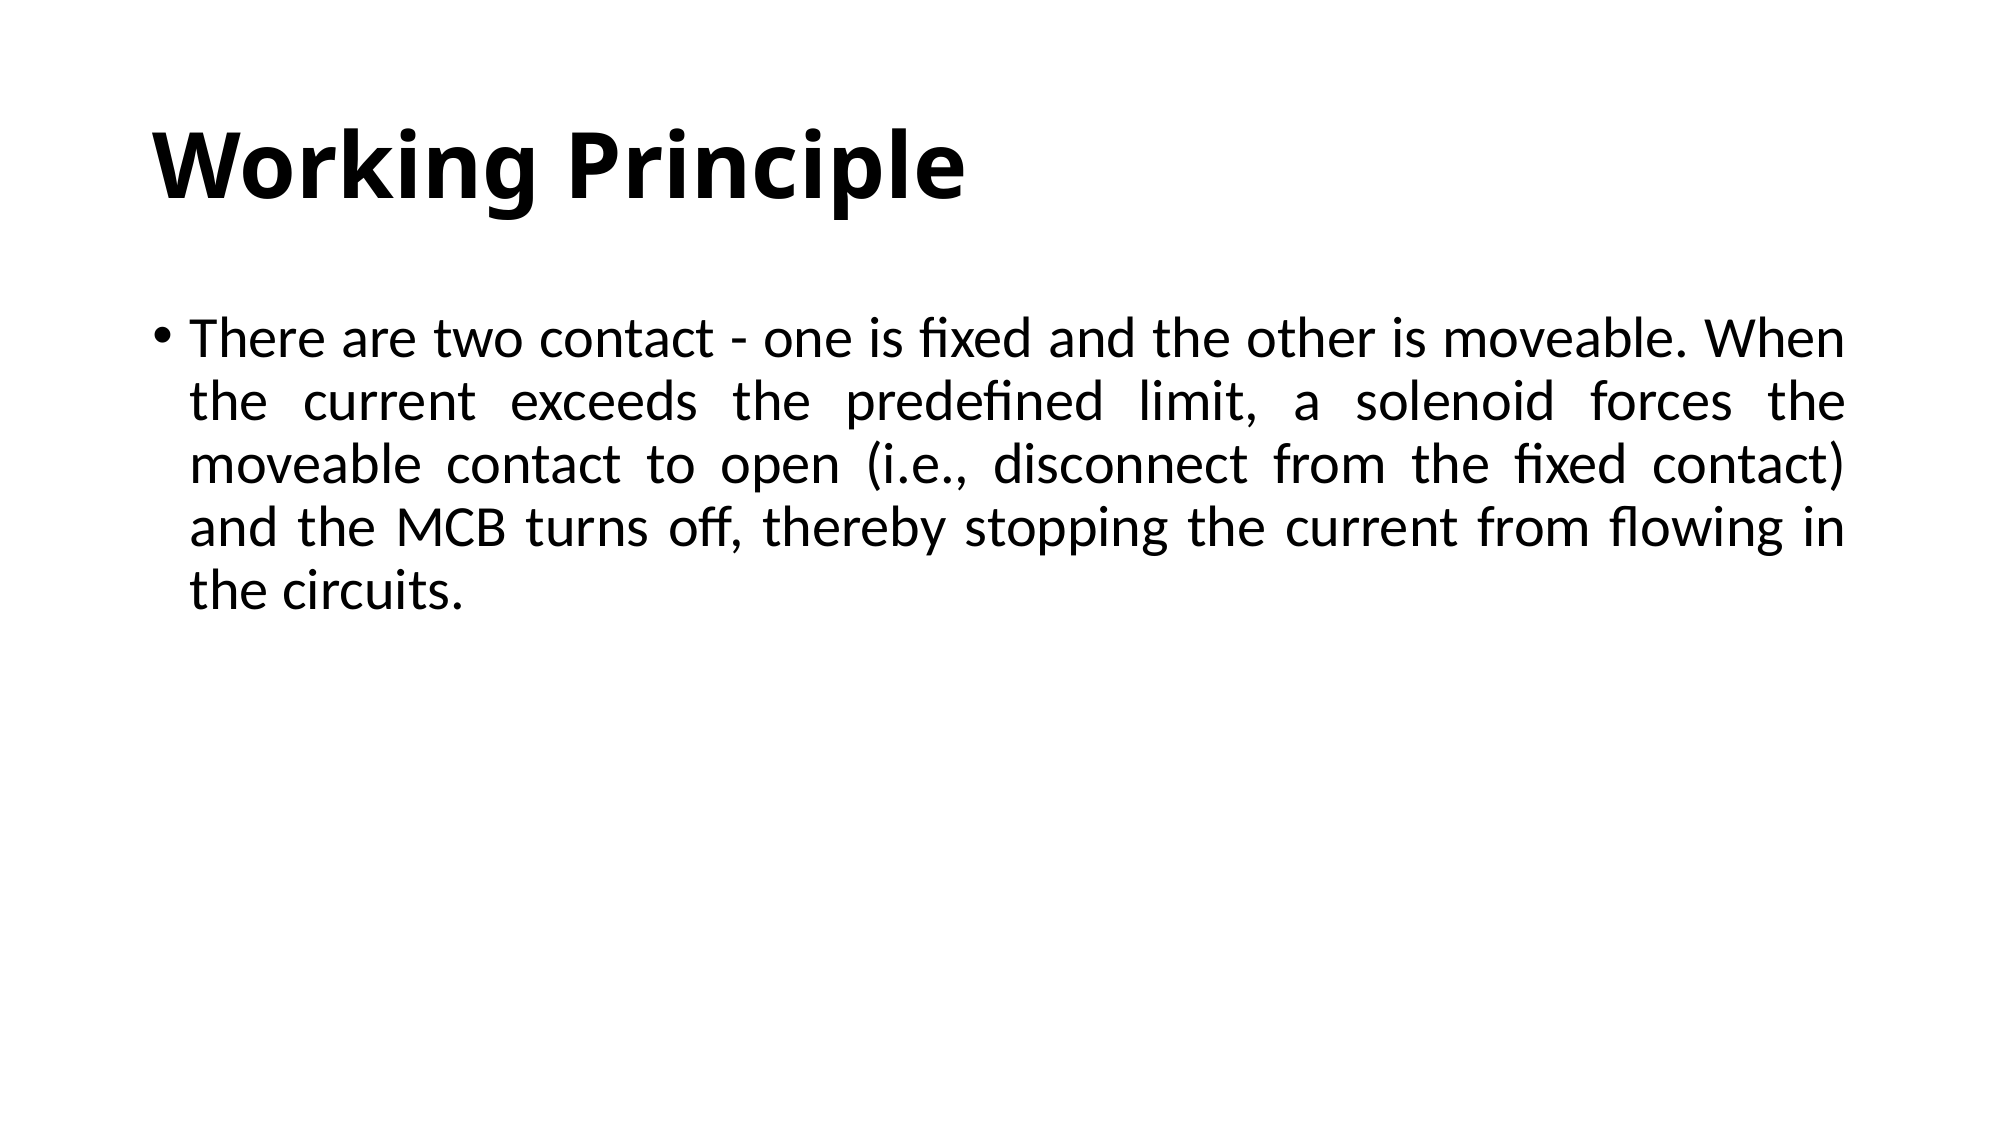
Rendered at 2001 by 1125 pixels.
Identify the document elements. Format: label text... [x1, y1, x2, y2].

title Working Principle [137, 59, 1863, 278]
list There are two contact - one is fixed and the other is moveable. When the current exceeds the predefined limit, a solenoid forces the moveable contact to open (i.e., disconnect from the fixed contact) and the MCB turns off, thereby stopping the current from flowing in the circuits. [137, 299, 1863, 1014]
